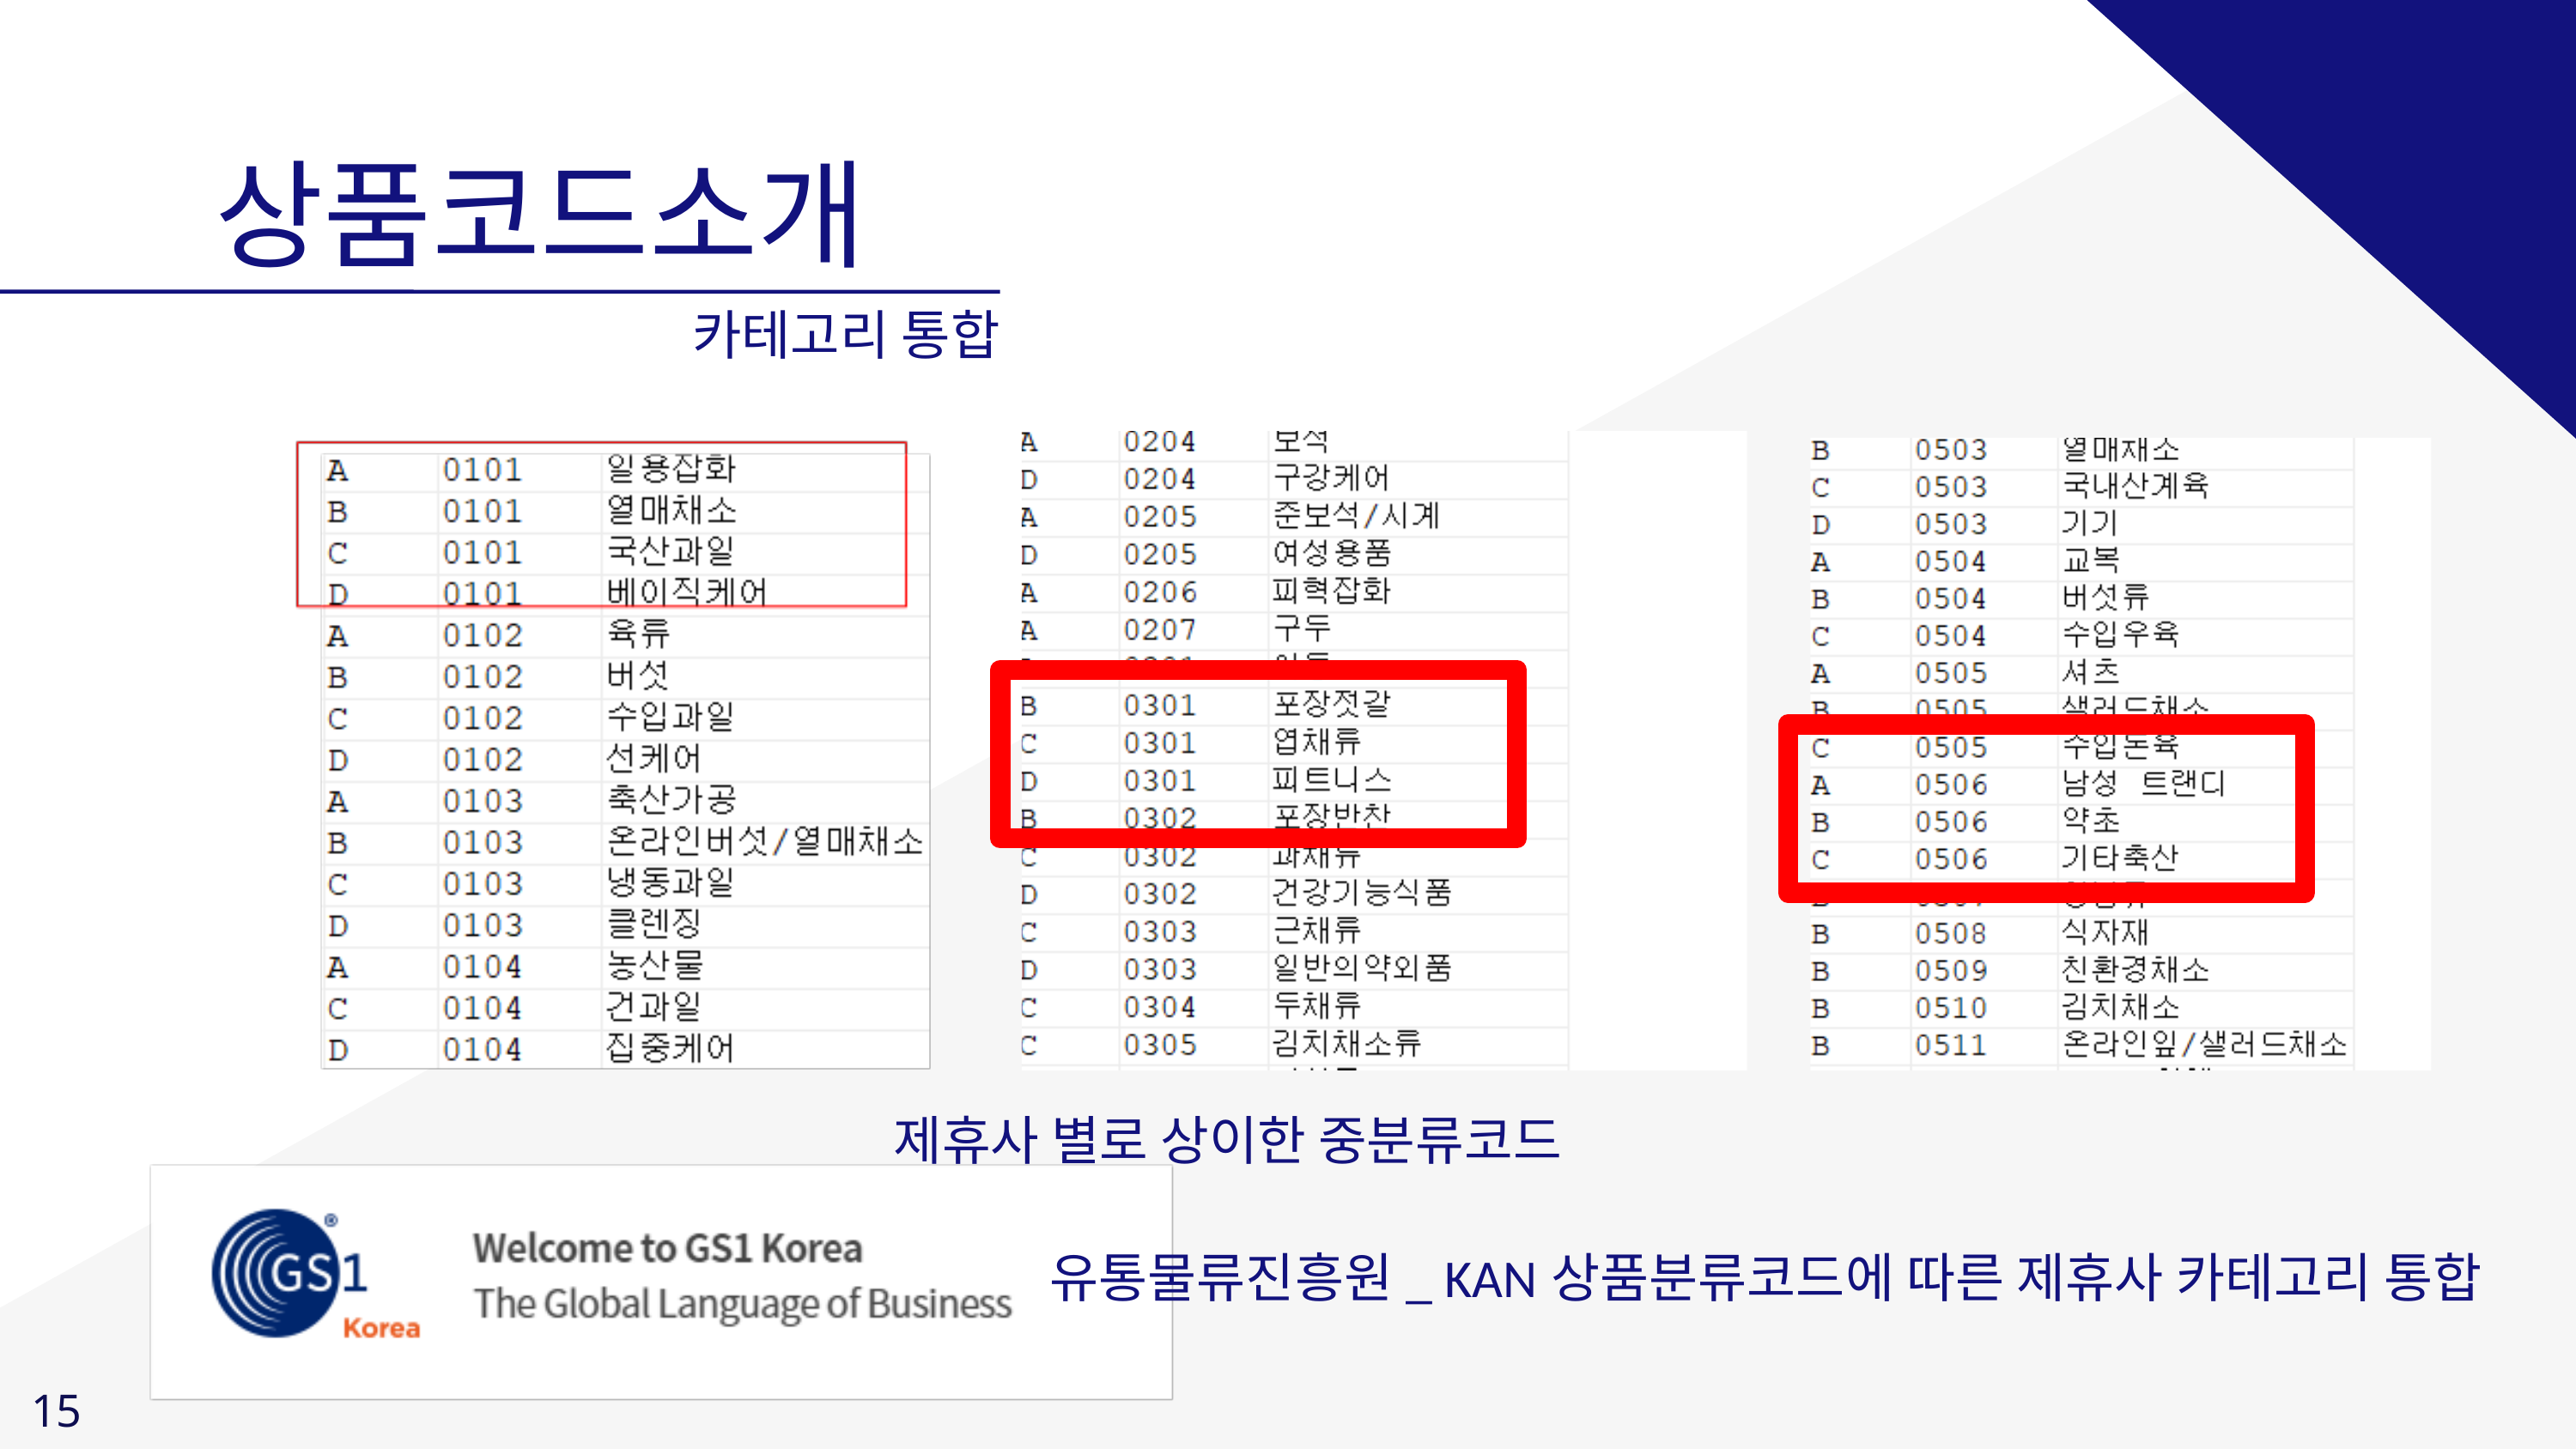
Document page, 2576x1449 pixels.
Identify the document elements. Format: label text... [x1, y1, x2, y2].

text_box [293, 438, 1590, 1167]
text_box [999, 670, 1517, 839]
text_box 카테고리 통합 [692, 290, 744, 367]
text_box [1788, 724, 2306, 893]
text_box 상품코드소개 [215, 140, 744, 283]
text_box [750, 0, 2576, 1449]
text_box 15 [19, 1341, 192, 1436]
text_box [144, 1159, 744, 1407]
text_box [2216, 0, 2576, 361]
